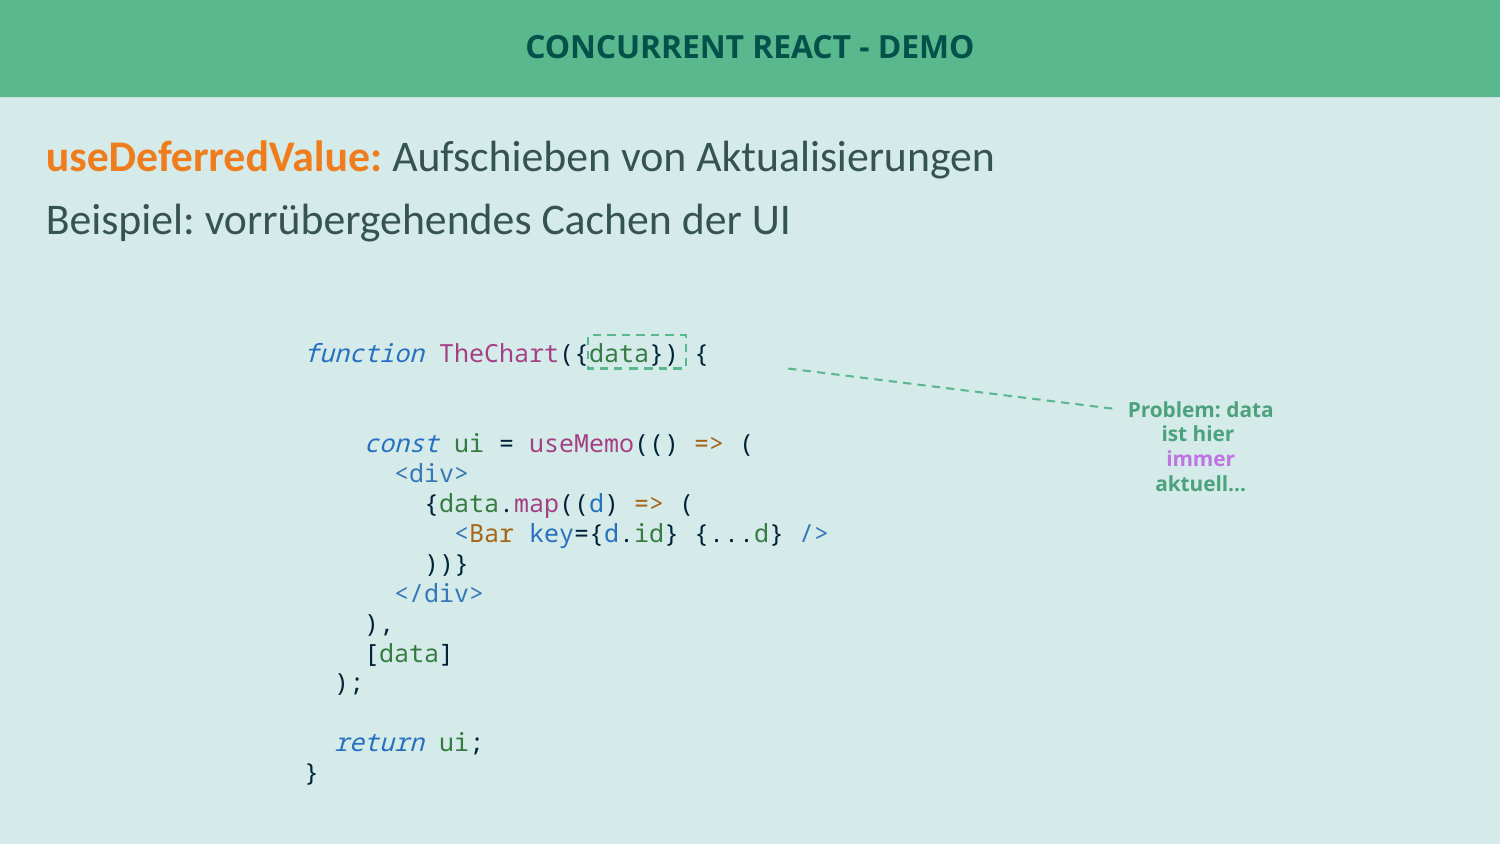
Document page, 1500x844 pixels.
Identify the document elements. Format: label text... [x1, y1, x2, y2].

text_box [788, 368, 1116, 409]
list useDeferredValue: Aufschieben von Aktualisierungen Beispiel: vorrübergehendes Cachen der UI [30, 126, 1470, 782]
text_box function TheChart({data}) { const ui = useMemo(() => ( <div> {data.map((d) => ( <Bar key={d.id} {...d} /> ))} </div> ), [data] ); return ui; } [289, 330, 1231, 795]
title Concurrent React - Demo [0, 0, 1500, 98]
text_box [587, 334, 687, 370]
text_box Problem: data ist hier immer aktuell... [1110, 388, 1291, 504]
